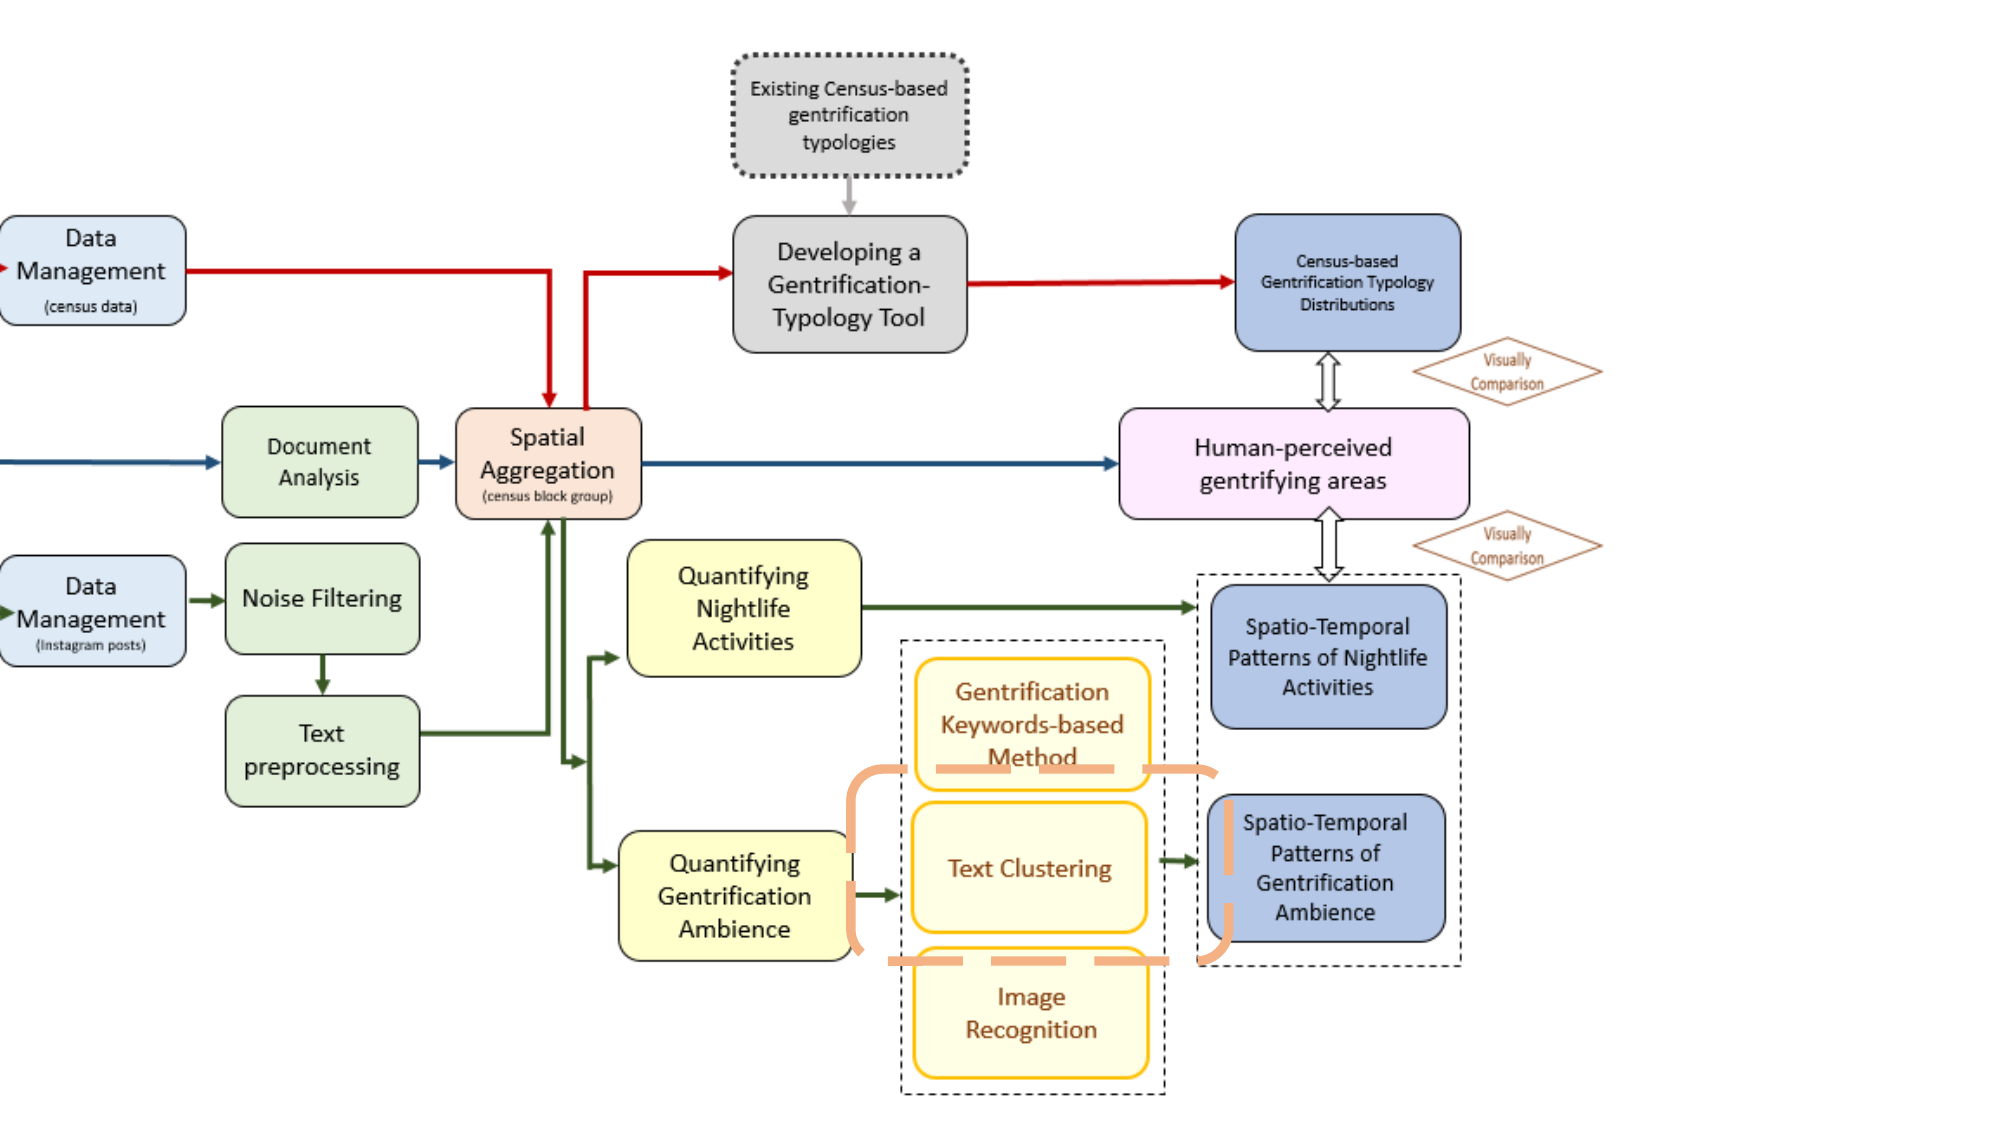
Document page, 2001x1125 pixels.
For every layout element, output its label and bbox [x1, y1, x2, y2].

picture [0, 37, 1637, 1125]
